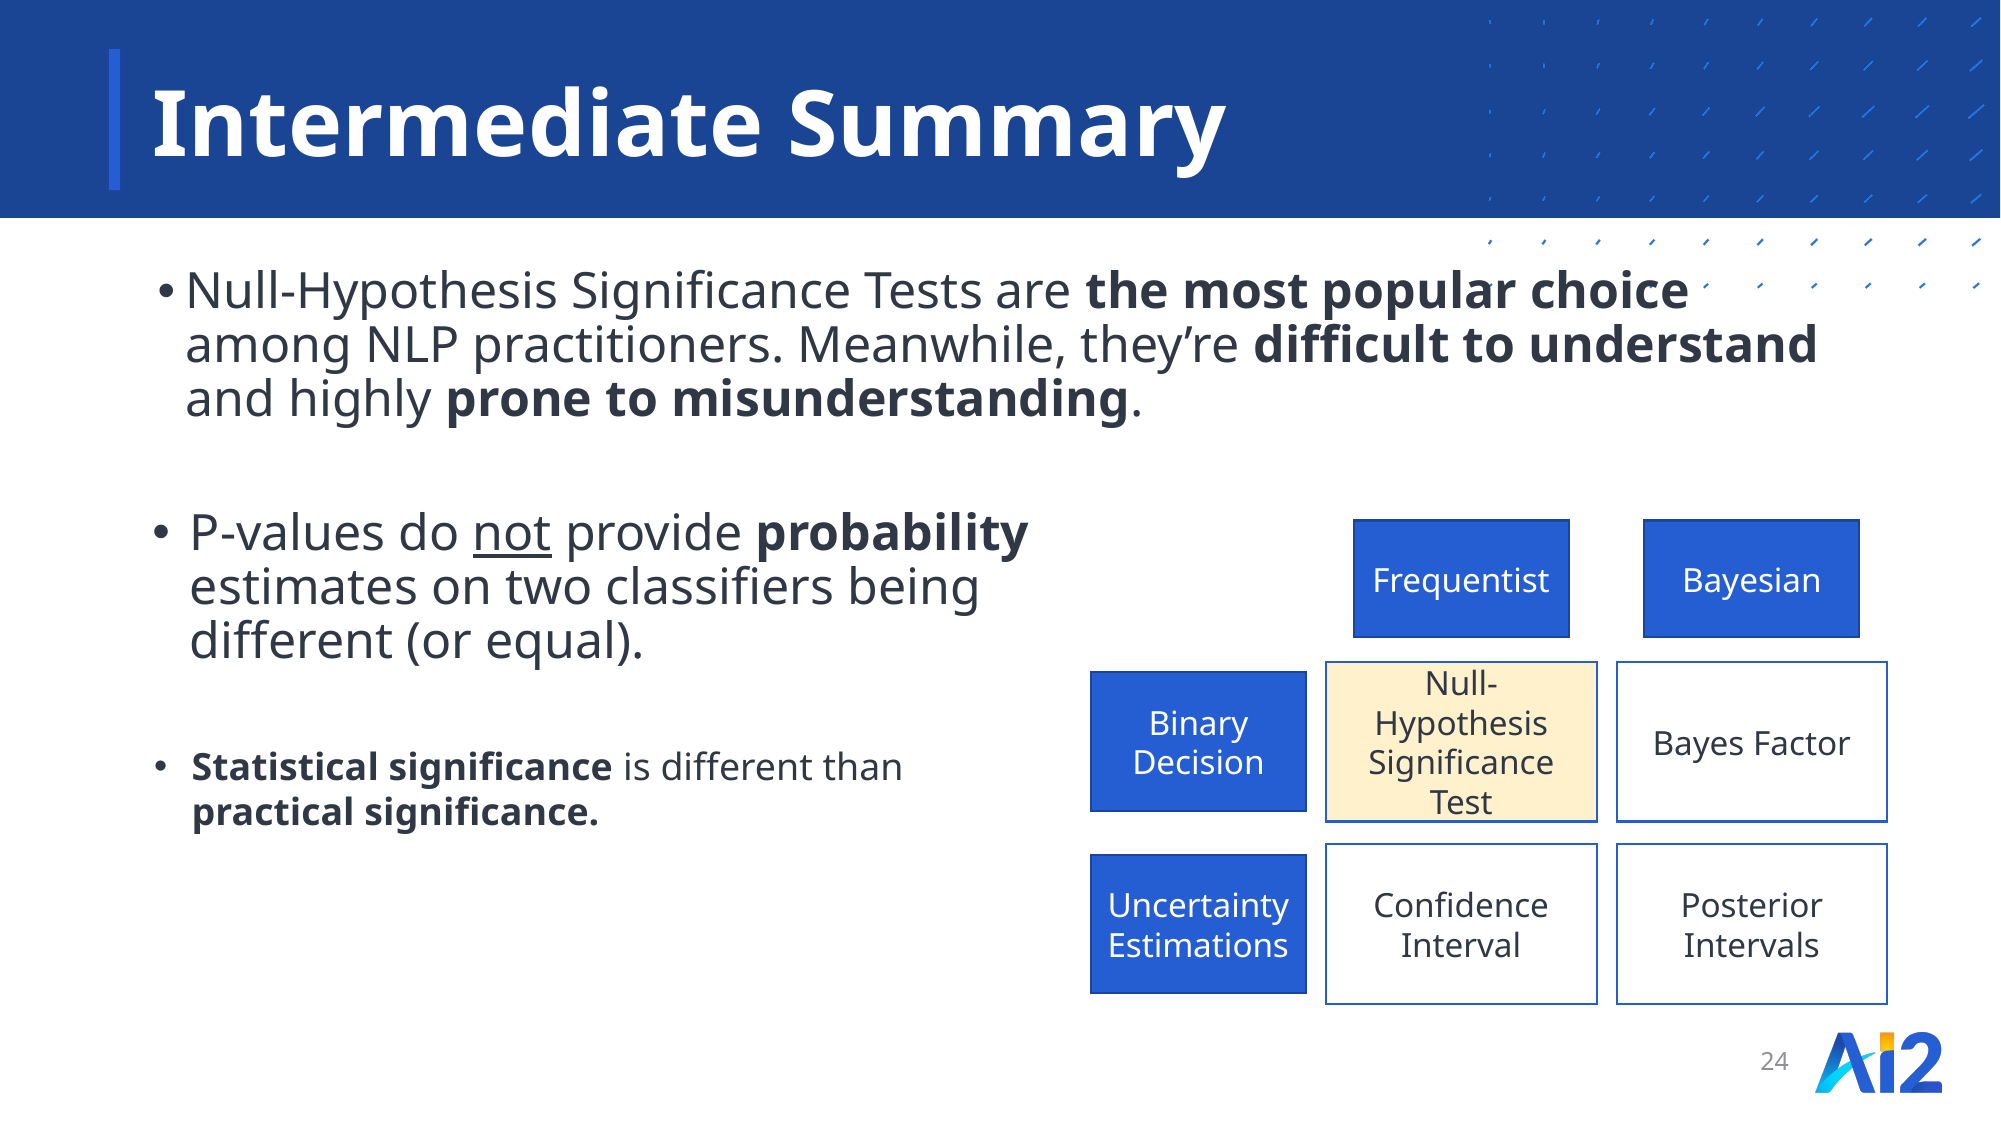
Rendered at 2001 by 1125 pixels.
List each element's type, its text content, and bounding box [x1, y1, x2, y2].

text_box Null-Hypothesis Significance Tests are the most popular choice among NLP practitioners. Meanwhile, they’re difficult to understand and highly prone to misunderstanding. [137, 255, 1840, 546]
picture [1815, 1032, 1942, 1093]
list P-values do not provide probability estimates on two classifiers being different (or equal). [137, 546, 1090, 790]
picture [1487, 0, 2000, 289]
text_box Statistical significance is different than practical significance. [139, 735, 1049, 841]
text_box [1090, 520, 1888, 1005]
title Intermediate Summary [137, 47, 1863, 206]
slide_number 24 [1716, 1032, 1804, 1093]
